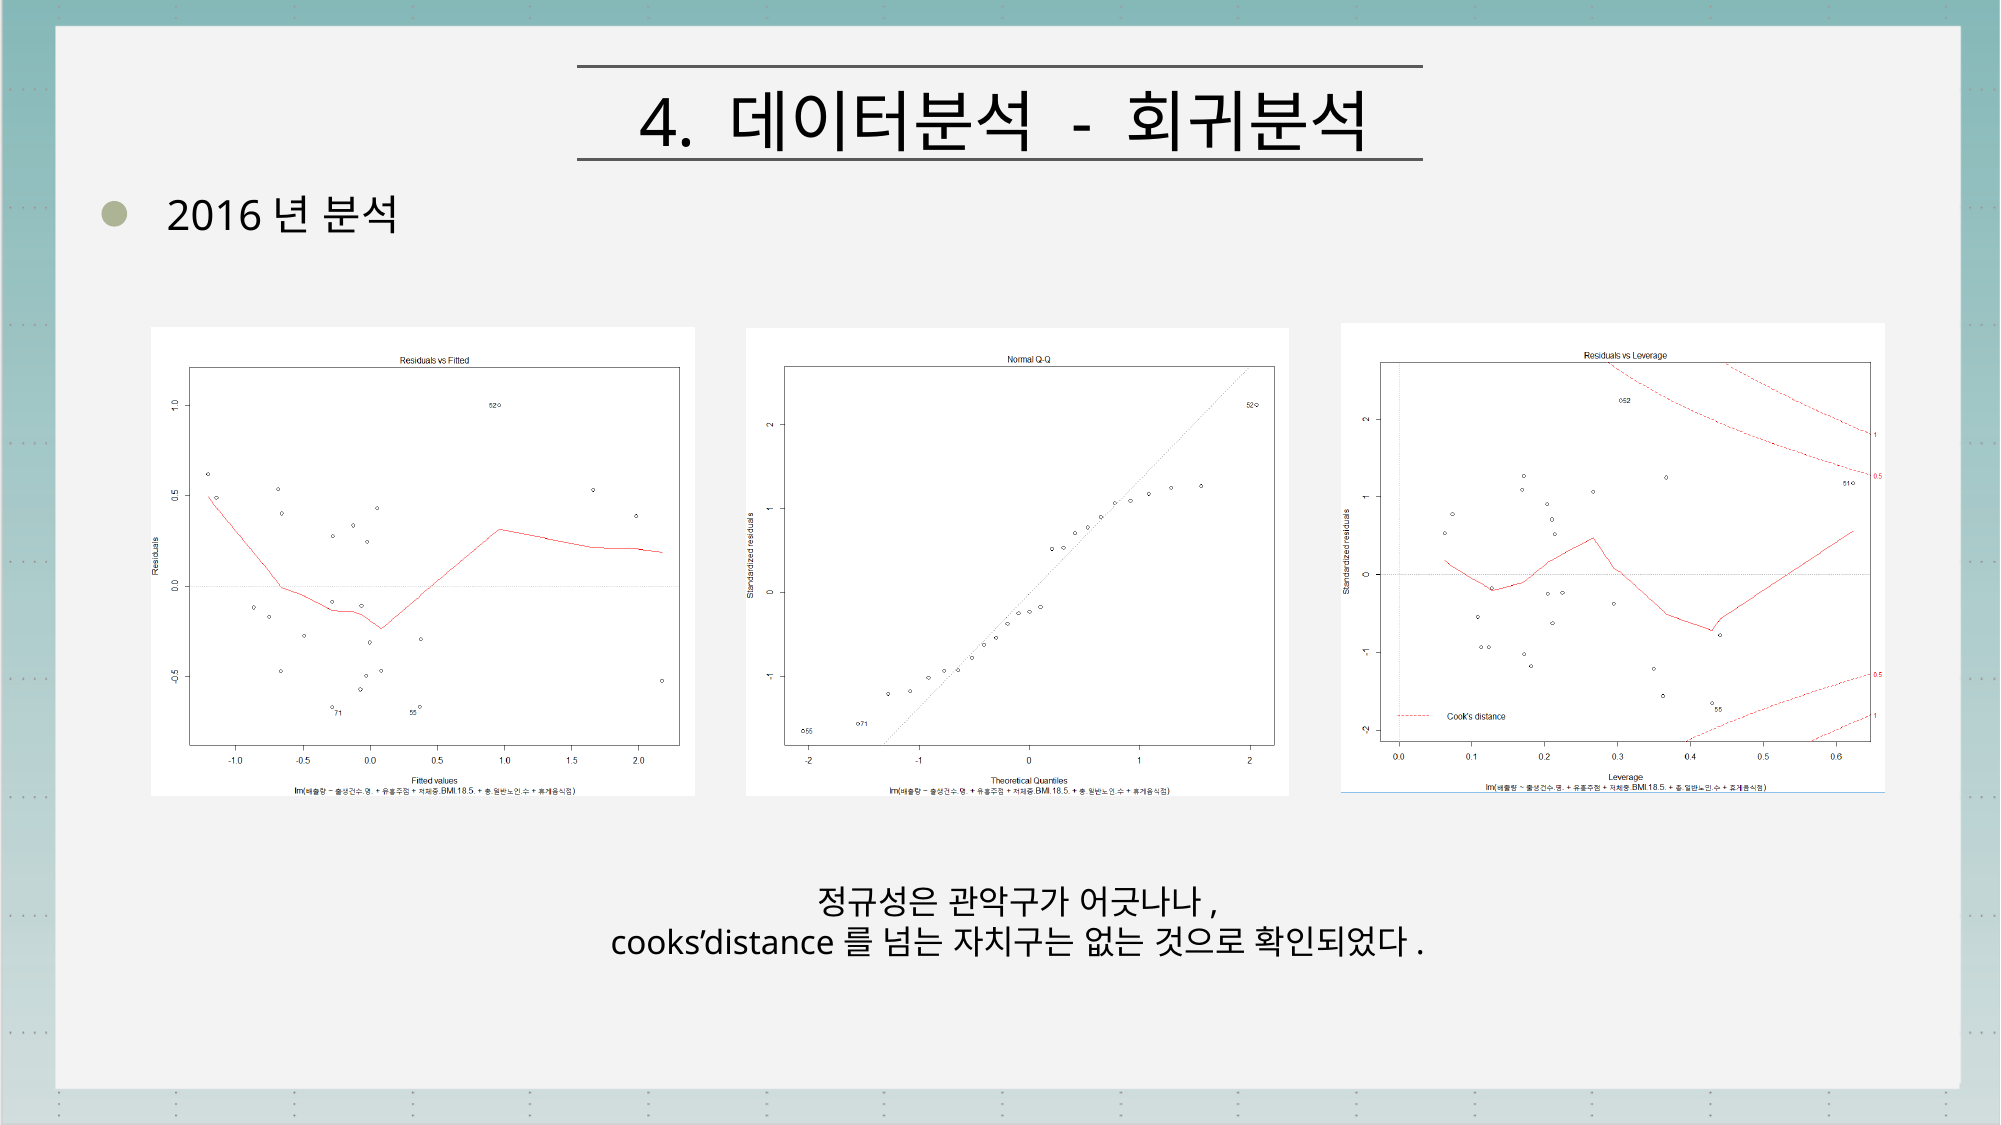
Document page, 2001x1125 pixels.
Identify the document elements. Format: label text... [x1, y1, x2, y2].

picture [746, 328, 1289, 796]
text_box 4. 데이터분석 - 회귀분석 [0, 72, 1989, 168]
picture [1341, 323, 1885, 793]
text_box 정규성은 관악구가 어긋나나, cooks’distance를 넘는 자치구는 없는 것으로 확인되었다. [577, 873, 1459, 969]
picture [151, 327, 695, 796]
text_box 2016년 분석 [151, 181, 1739, 246]
text_box [101, 200, 128, 227]
